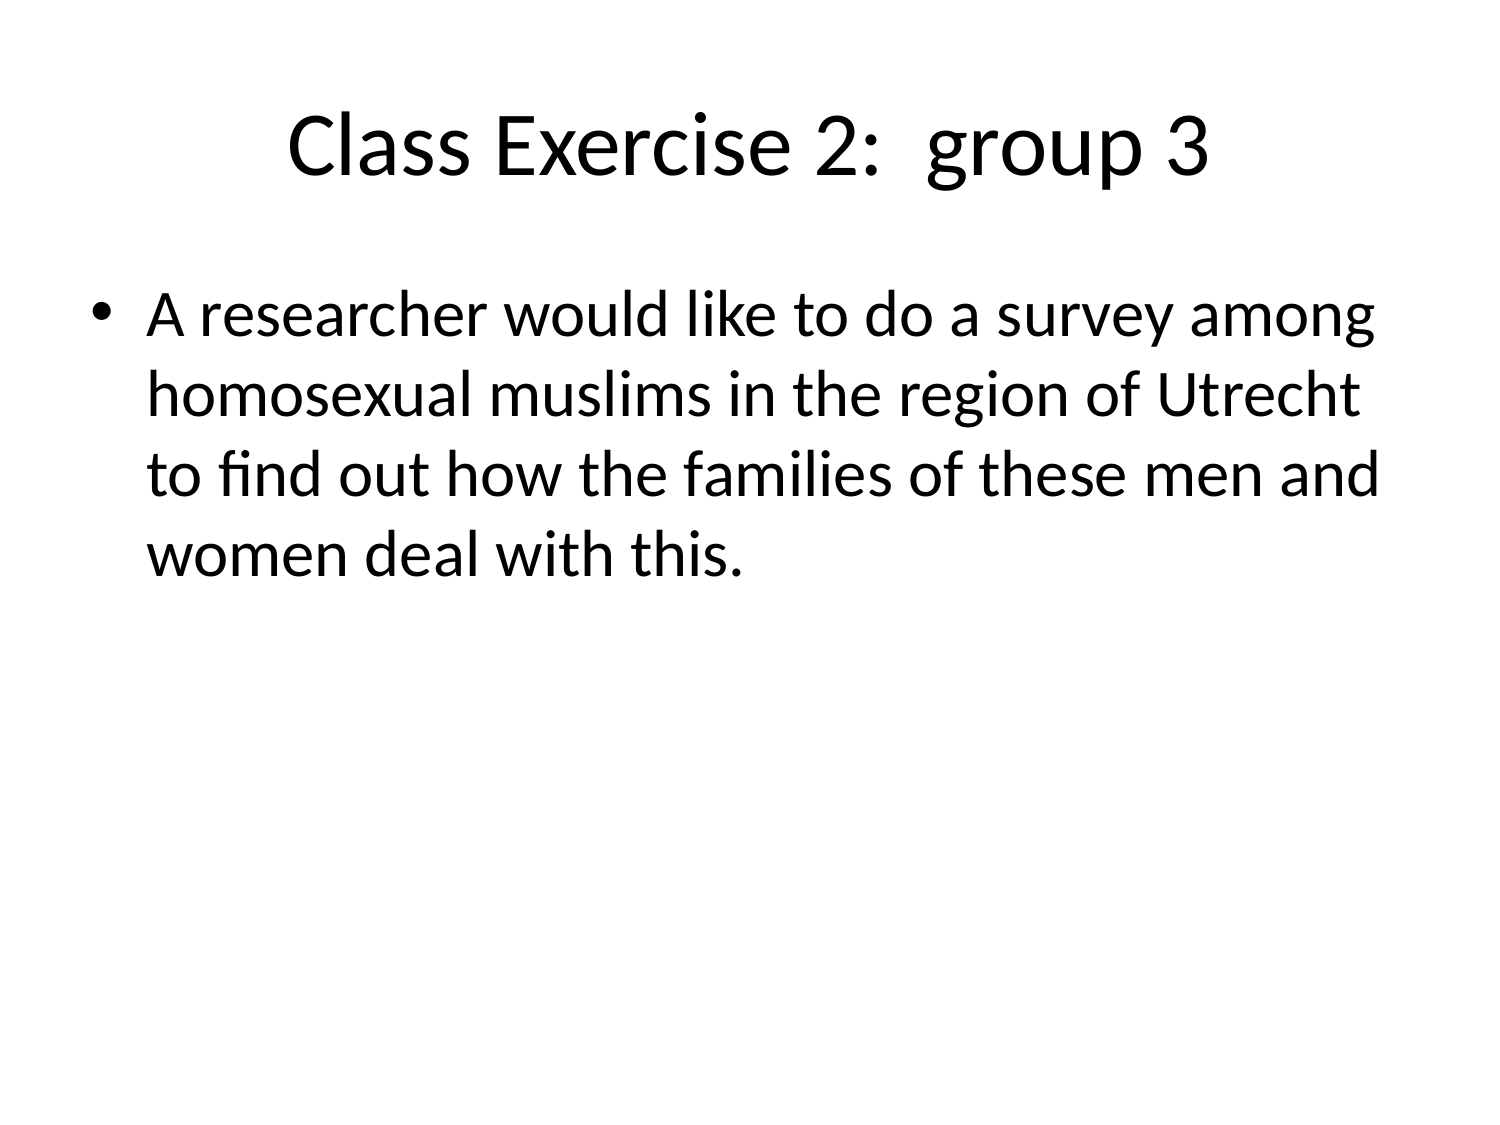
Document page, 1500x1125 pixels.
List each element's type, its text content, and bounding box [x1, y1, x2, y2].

list A researcher would like to do a survey among homosexual muslims in the region of Utrecht to find out how the families of these men and women deal with this. [75, 262, 1425, 1005]
title Class Exercise 2: group 3 [75, 45, 1425, 233]
